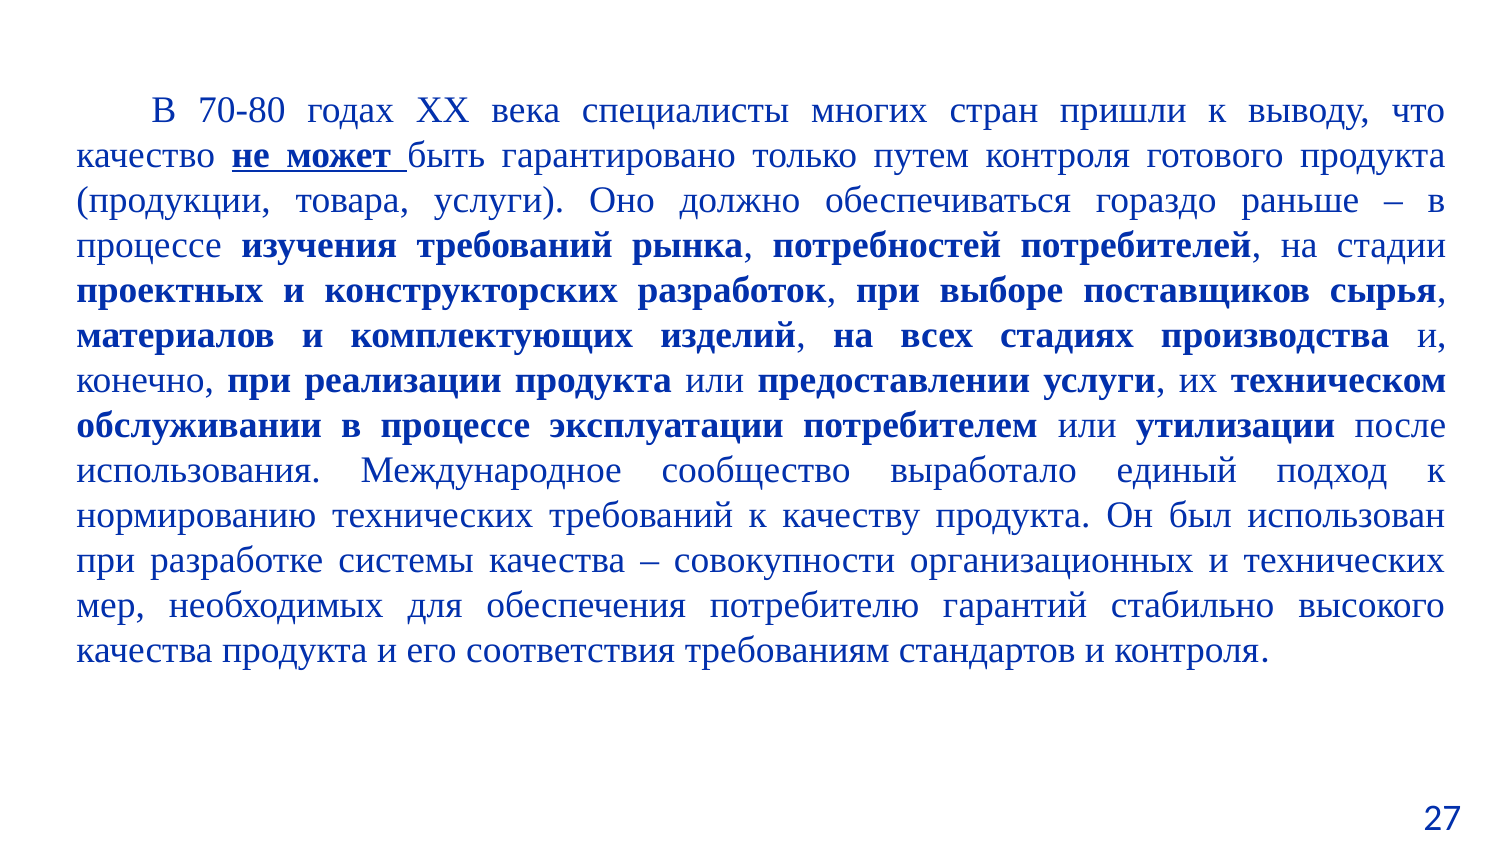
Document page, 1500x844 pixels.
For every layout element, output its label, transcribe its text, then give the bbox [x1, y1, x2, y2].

text_box В 70-80 годах ХХ века специалисты многих стран пришли к выводу, что качество не может быть гарантировано только путем контроля готового продукта (продукции, товара, услуги). Оно должно обеспечиваться гораздо раньше – в процессе изучения требований рынка, потребностей потребителей, на стадии проектных и конструкторских разработок, при выборе поставщиков сырья, материалов и комплектующих изделий, на всех стадиях производства и, конечно, при реализации продукта или предоставлении услуги, их техническом обслуживании в процессе эксплуатации потребителем или утилизации после использования. Международное сообщество выработало единый подход к нормированию технических требований к качеству продукта. Он был использован при разработке системы качества – совокупности организационных и технических мер, необходимых для обеспечения потребителю гарантий стабильно высокого качества продукта и его соответствия требованиям стандартов и контроля. [61, 78, 1462, 678]
text_box 27 [1408, 785, 1500, 844]
